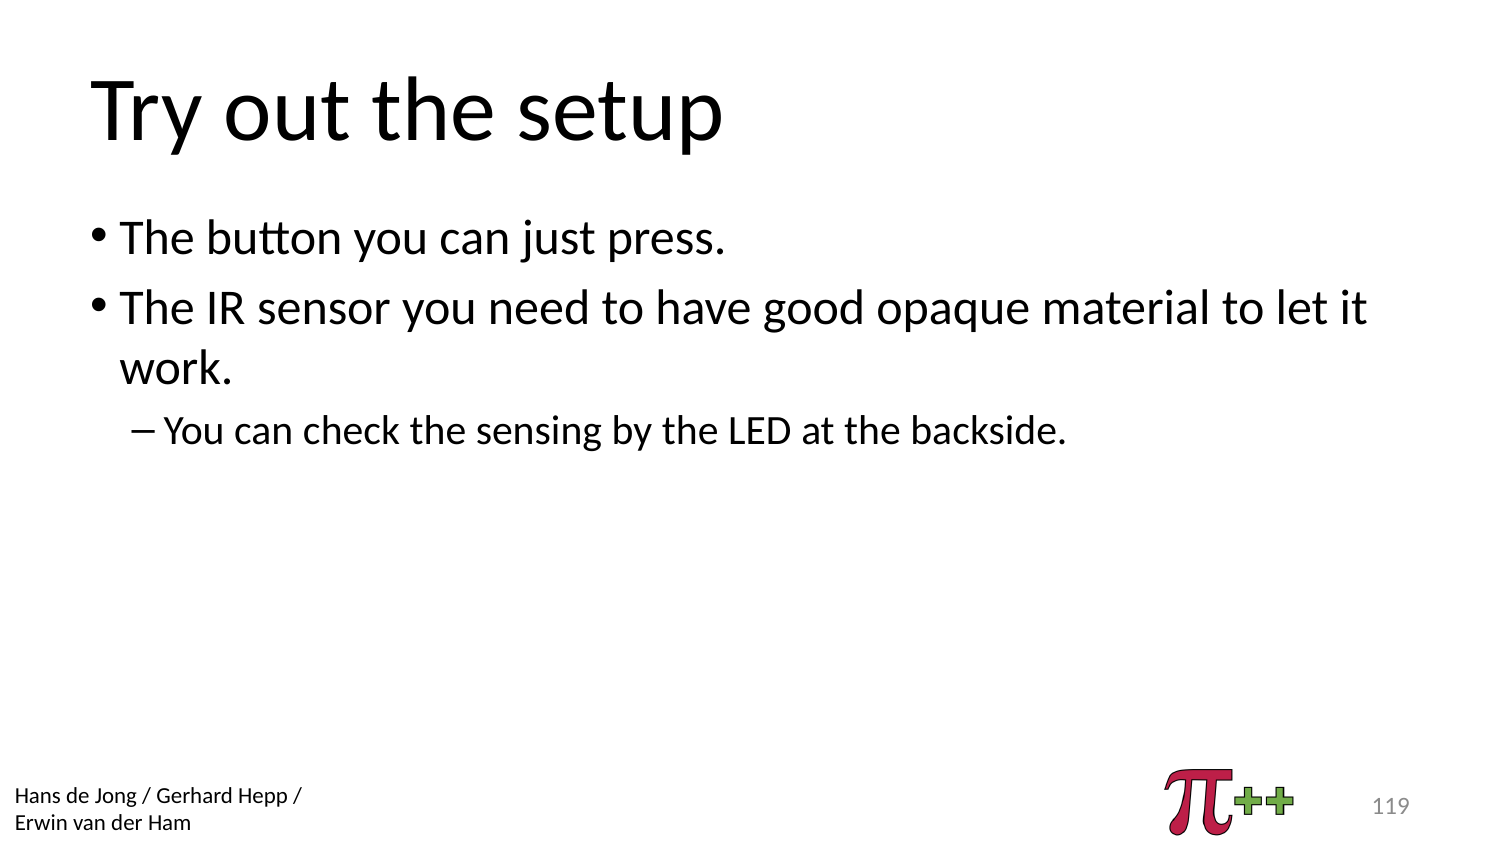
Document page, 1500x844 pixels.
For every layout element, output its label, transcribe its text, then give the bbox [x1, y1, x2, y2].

list The button you can just press. The IR sensor you need to have good opaque material to let it work. You can check the sensing by the LED at the backside. [75, 196, 1425, 754]
picture [1163, 768, 1294, 836]
slide_number 119 [1340, 782, 1425, 827]
title Try out the setup [75, 33, 1425, 175]
